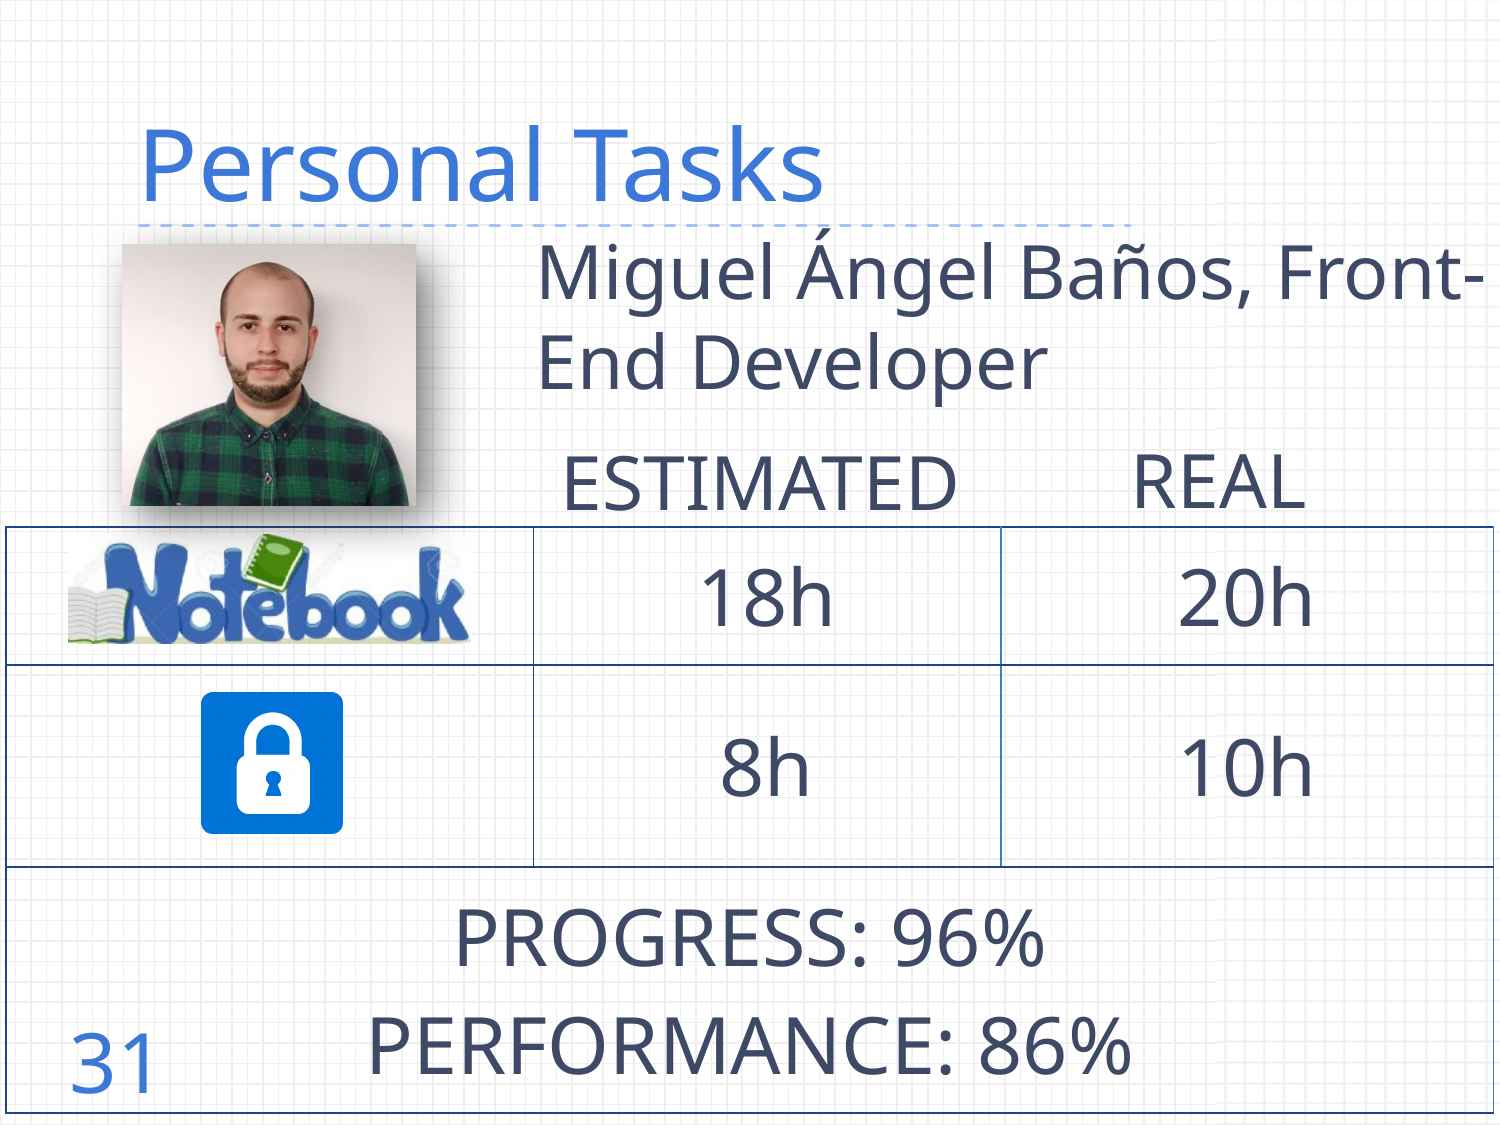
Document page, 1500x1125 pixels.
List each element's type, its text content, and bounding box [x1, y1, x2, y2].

text_box REAL [978, 418, 1212, 527]
table_cell 8h [534, 666, 1000, 866]
picture [1217, 0, 1500, 1125]
picture [67, 534, 471, 644]
table_header 18h [534, 541, 1000, 664]
title Personal Tasks [122, 49, 1130, 237]
text_box 31 [54, 996, 191, 1125]
table_cell [7, 666, 533, 866]
picture [122, 244, 416, 506]
text_box ESTIMATED [520, 420, 1001, 541]
table_cell PROGRESS: 96% PERFORMANCE: 86% [7, 868, 1212, 1112]
table_header [7, 528, 533, 664]
picture [200, 692, 343, 834]
text_box Miguel Ángel Baños, Front-End Developer [520, 209, 1212, 377]
table_cell 10h [1002, 666, 1212, 866]
table_header 20h [1002, 528, 1212, 664]
